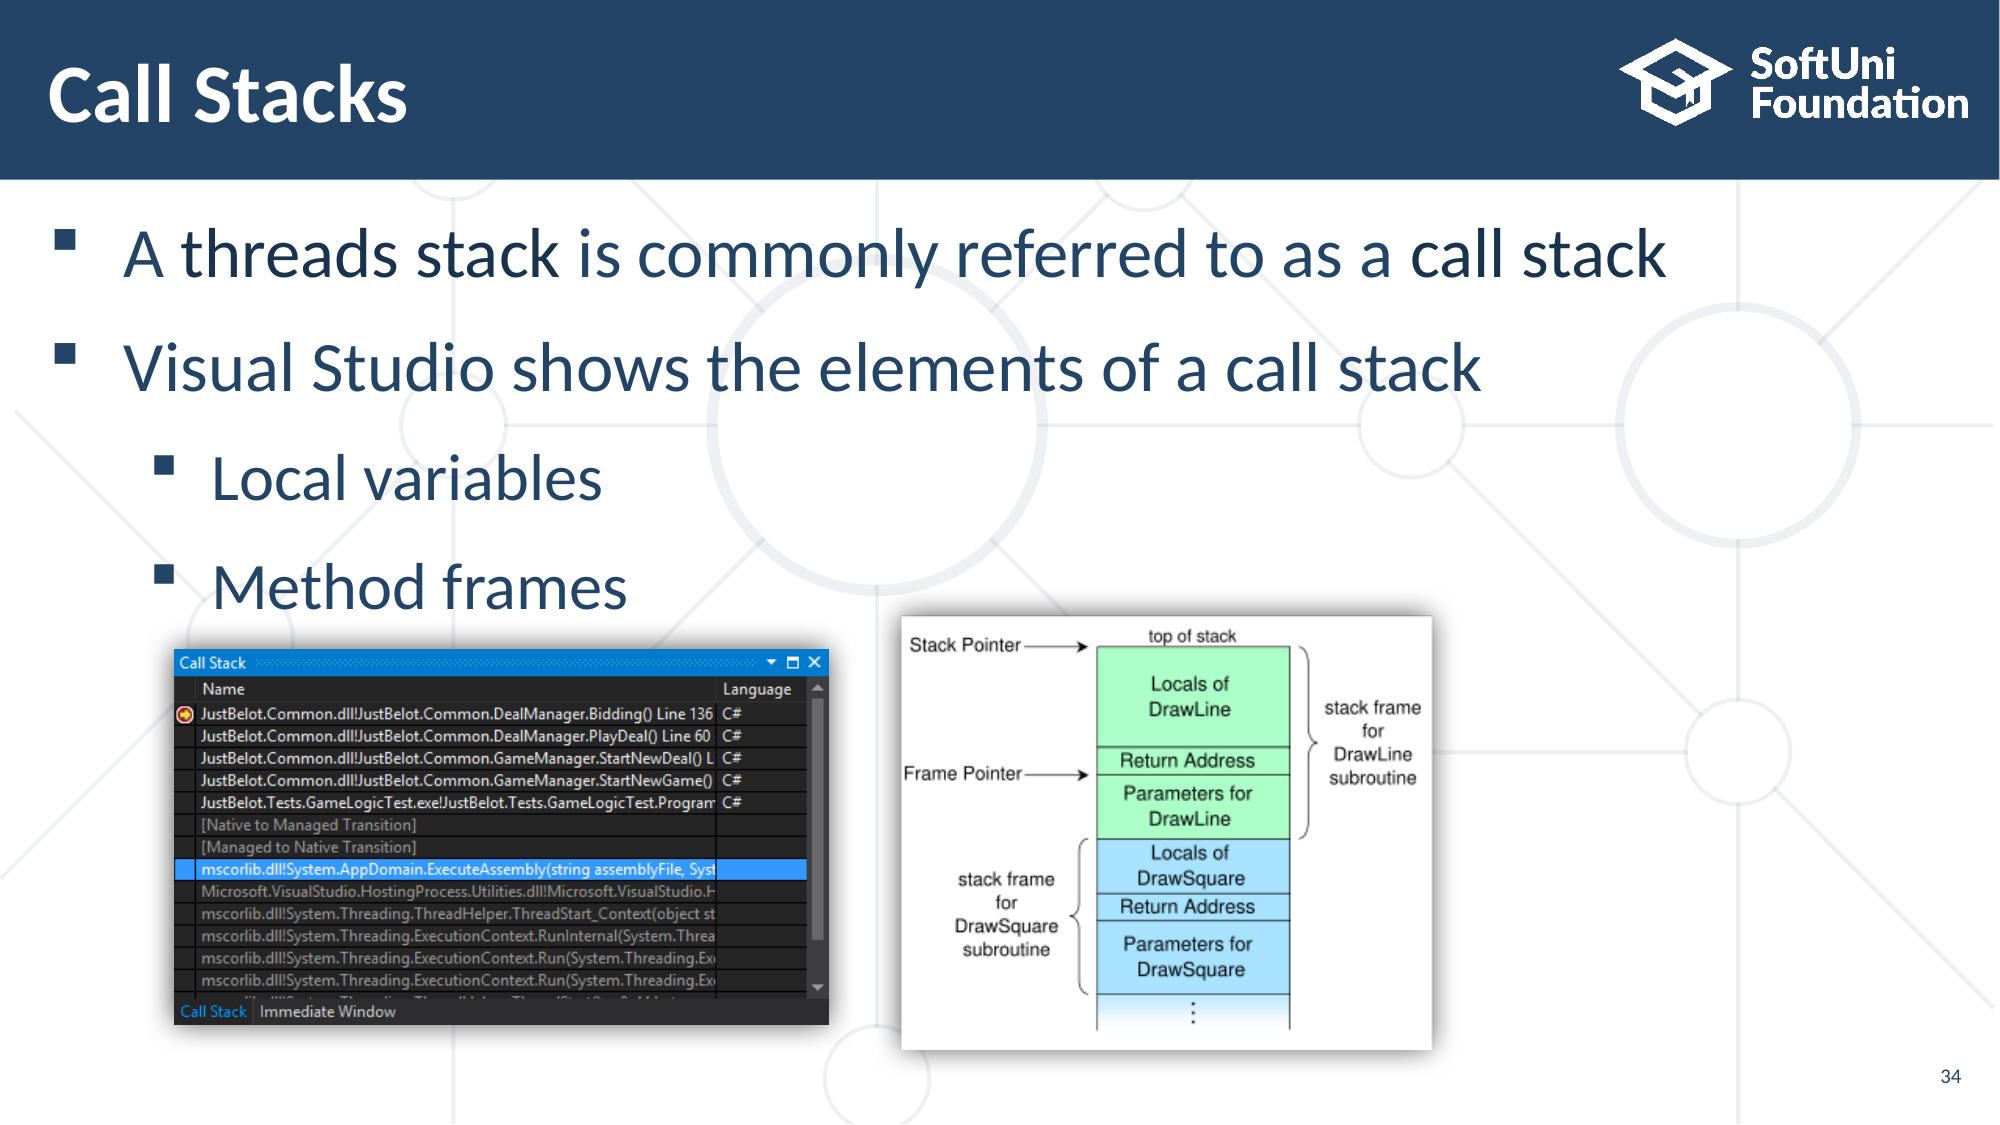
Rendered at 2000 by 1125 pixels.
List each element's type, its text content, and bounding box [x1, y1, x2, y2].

title Call Stacks [31, 16, 1591, 162]
slide_number 34 [1896, 1049, 1968, 1101]
picture [1618, 38, 1968, 126]
picture [174, 649, 829, 1026]
list A threads stack is commonly referred to as a call stack Visual Studio shows the elements of a call stack Local variables Method frames [31, 196, 1970, 1050]
picture [899, 613, 1435, 1050]
